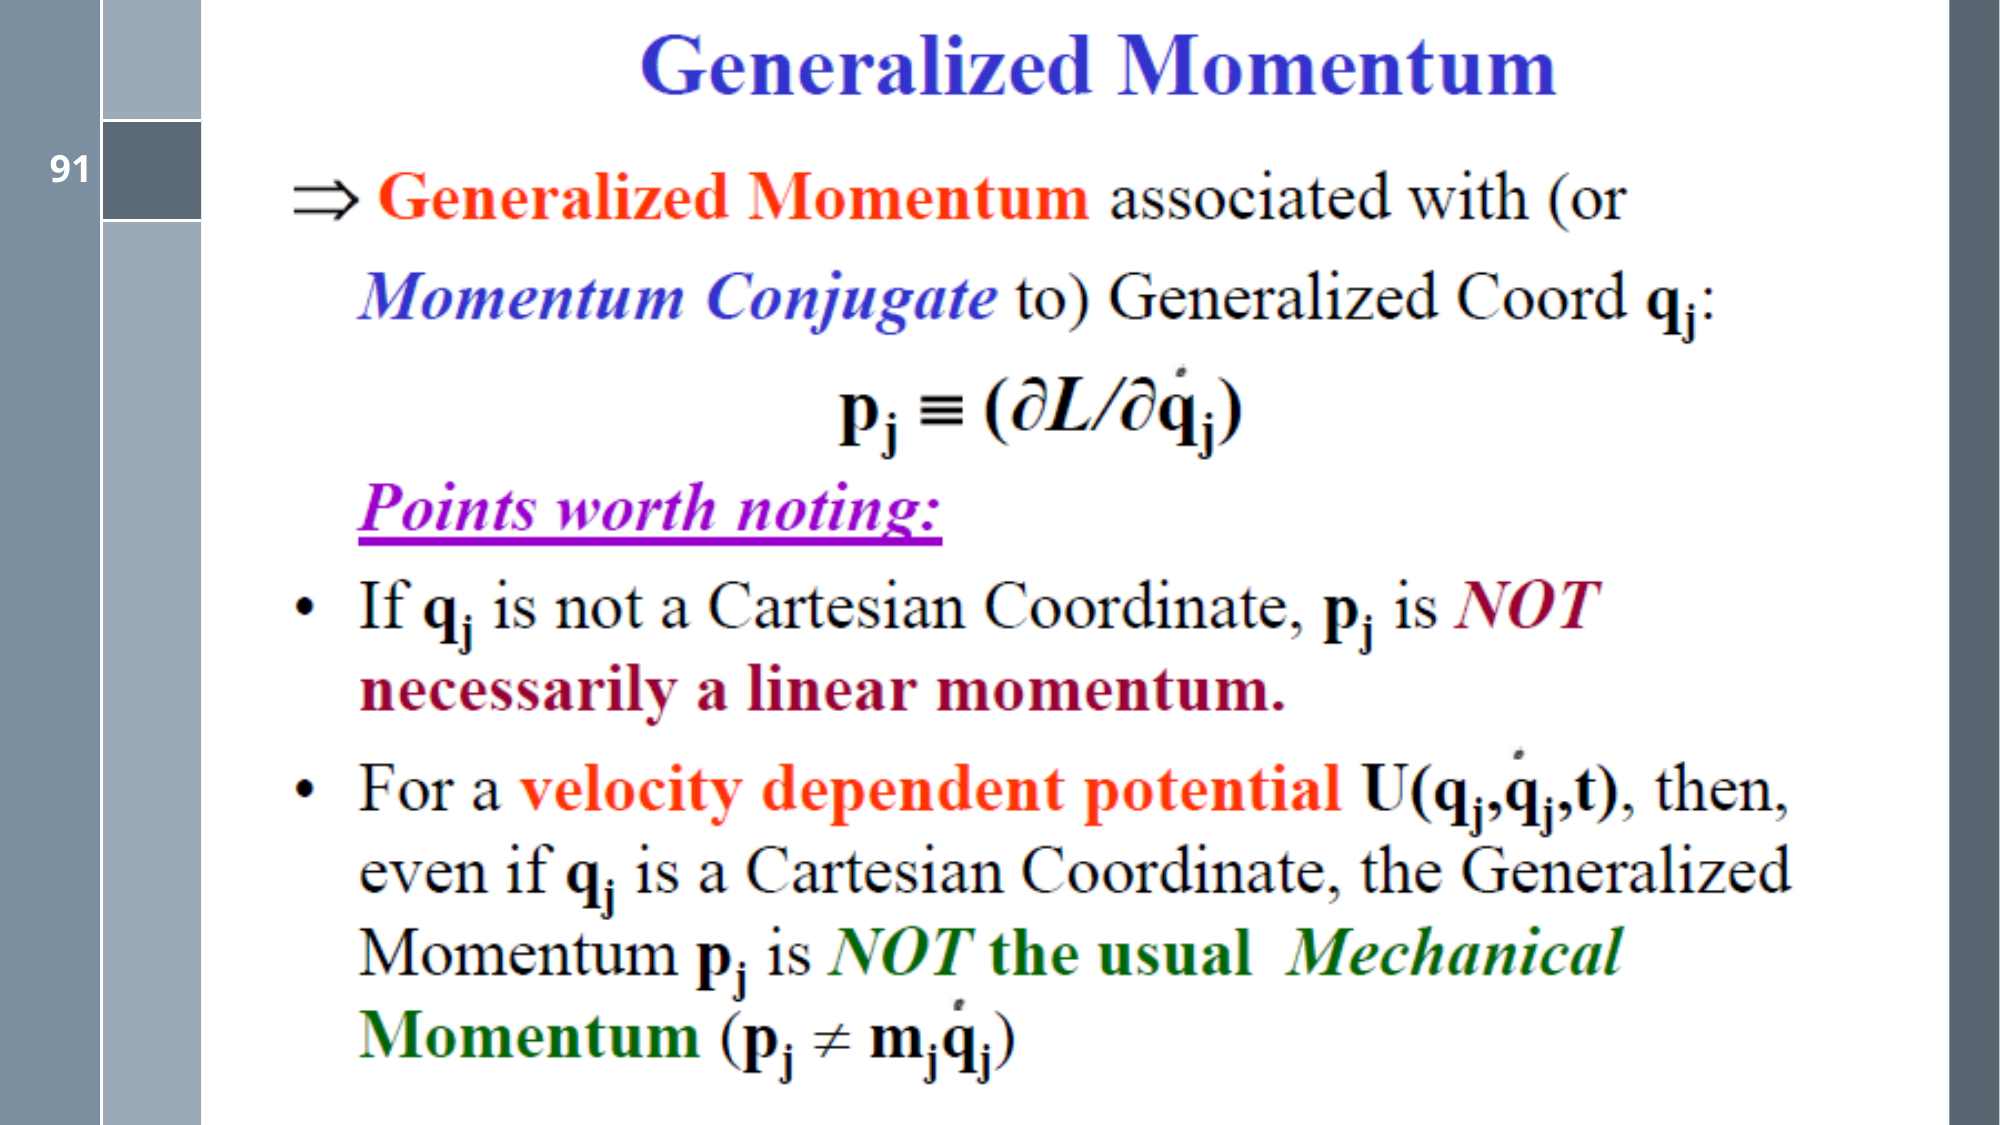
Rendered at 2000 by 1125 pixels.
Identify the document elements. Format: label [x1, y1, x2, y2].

picture [259, 24, 1825, 1109]
